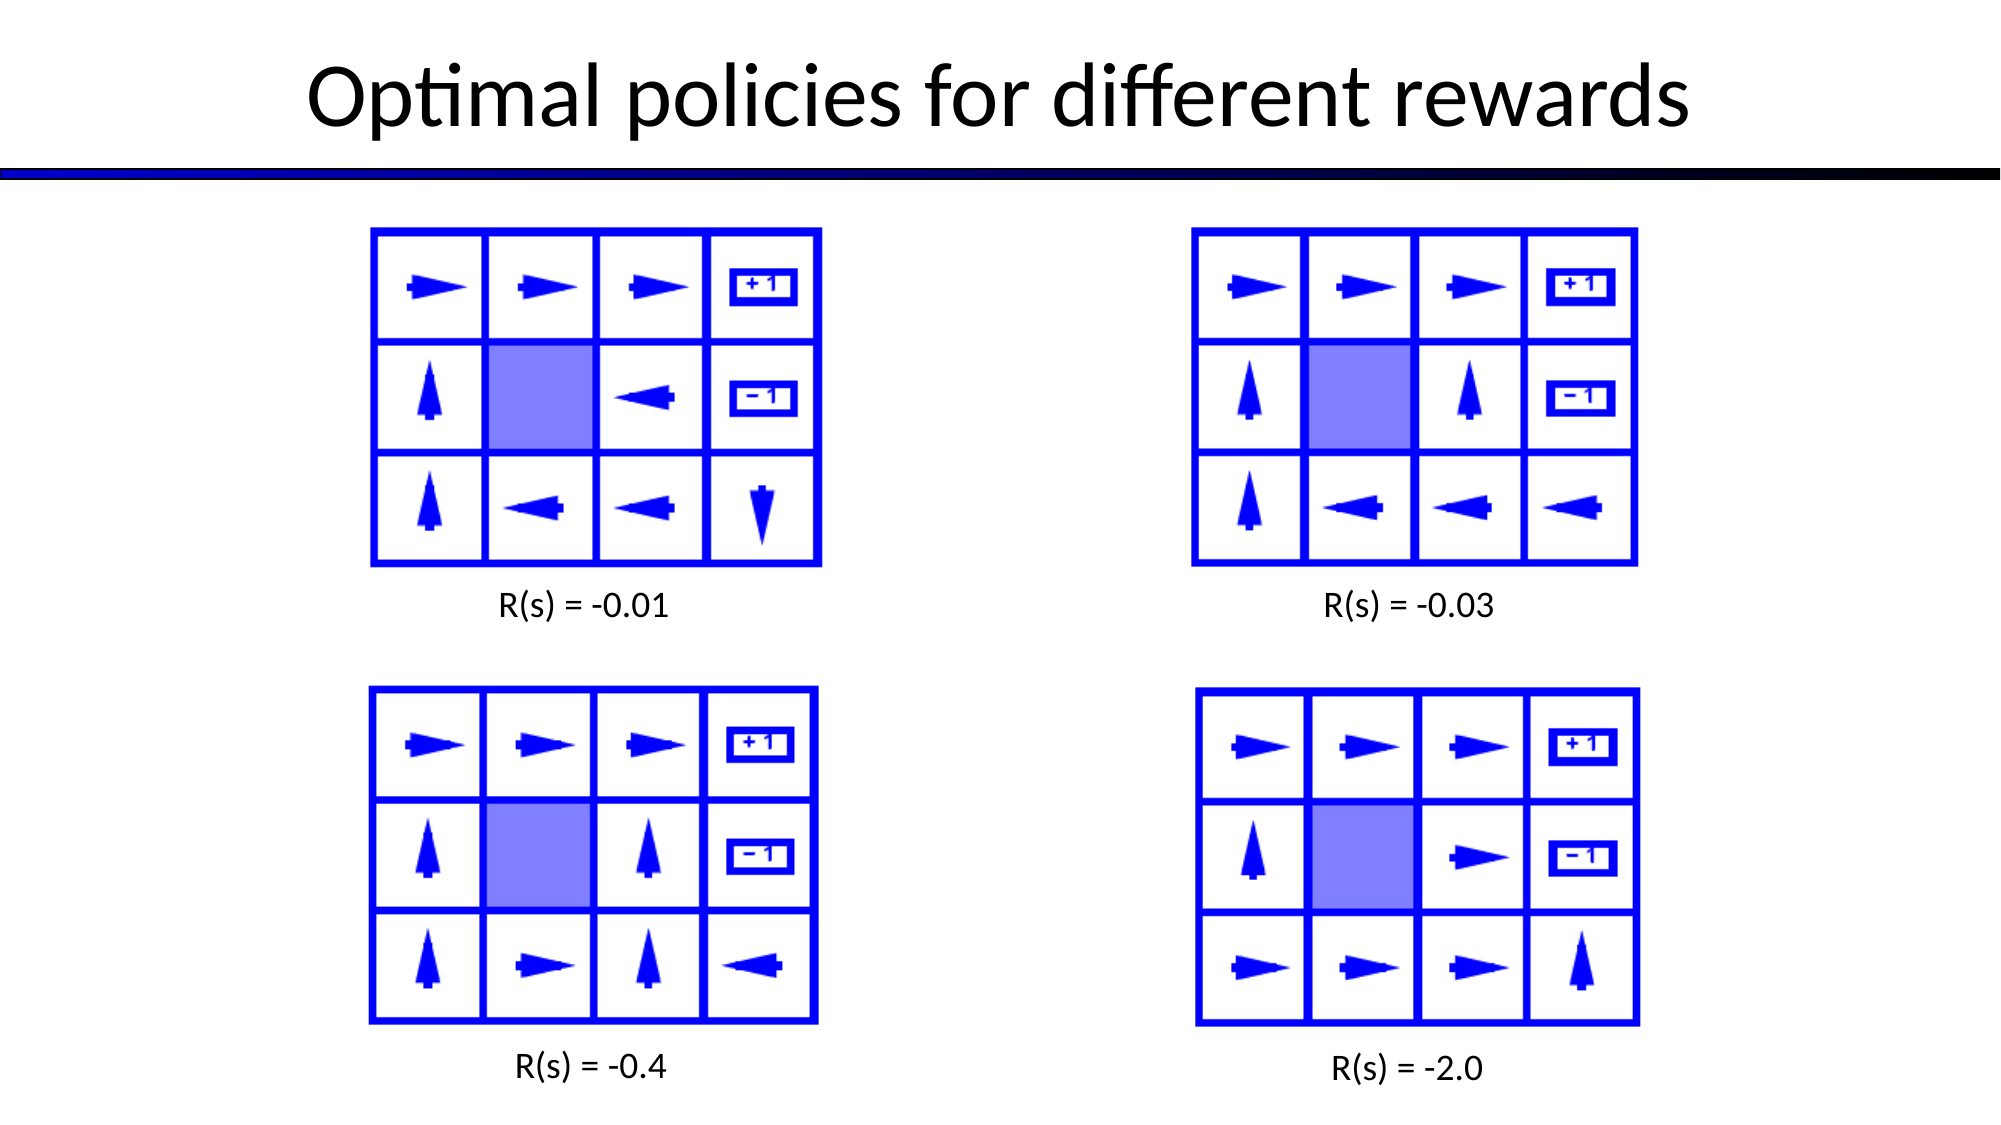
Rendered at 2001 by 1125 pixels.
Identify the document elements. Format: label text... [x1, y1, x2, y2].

picture [1187, 222, 1642, 568]
text_box R(s) = -0.4 [499, 1035, 722, 1093]
picture [1191, 683, 1644, 1029]
text_box R(s) = -0.03 [1308, 577, 1584, 633]
text_box R(s) = -0.01 [483, 579, 722, 633]
text_box R(s) = -2.0 [1316, 1036, 1529, 1096]
picture [366, 683, 820, 1027]
picture [366, 223, 826, 571]
title Optimal policies for different rewards [0, 0, 2000, 184]
